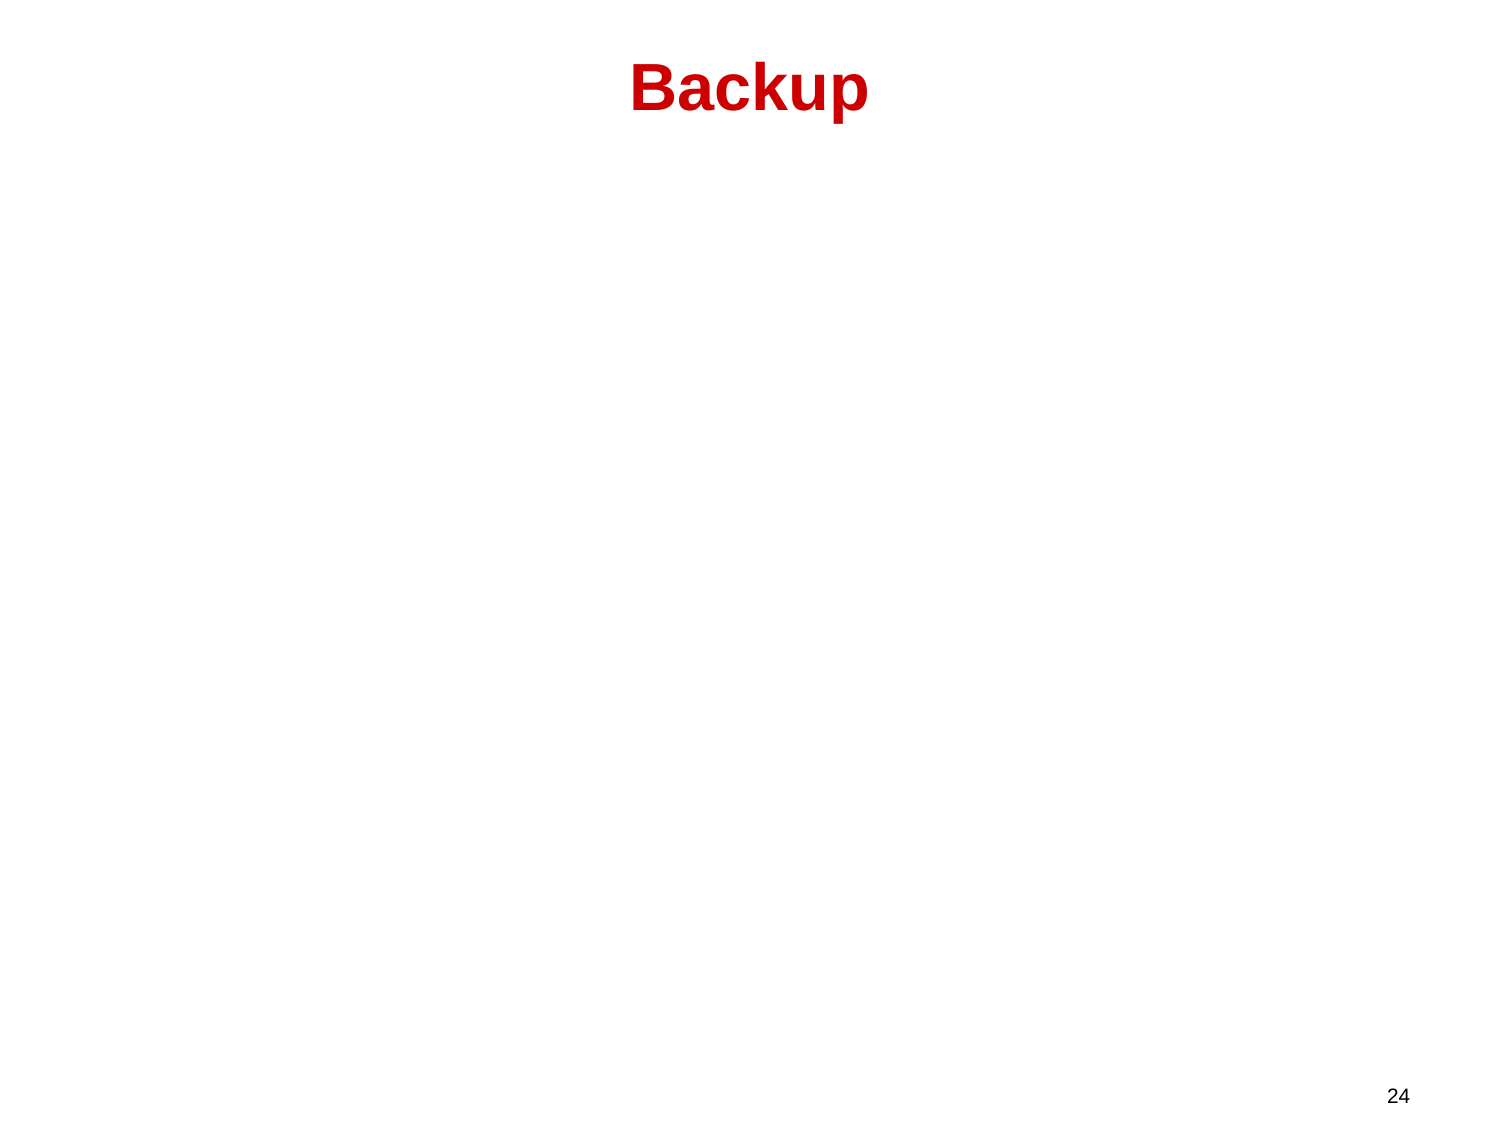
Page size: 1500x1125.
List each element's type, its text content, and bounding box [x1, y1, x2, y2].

title Backup [0, 0, 1500, 169]
slide_number 24 [1074, 1049, 1426, 1103]
